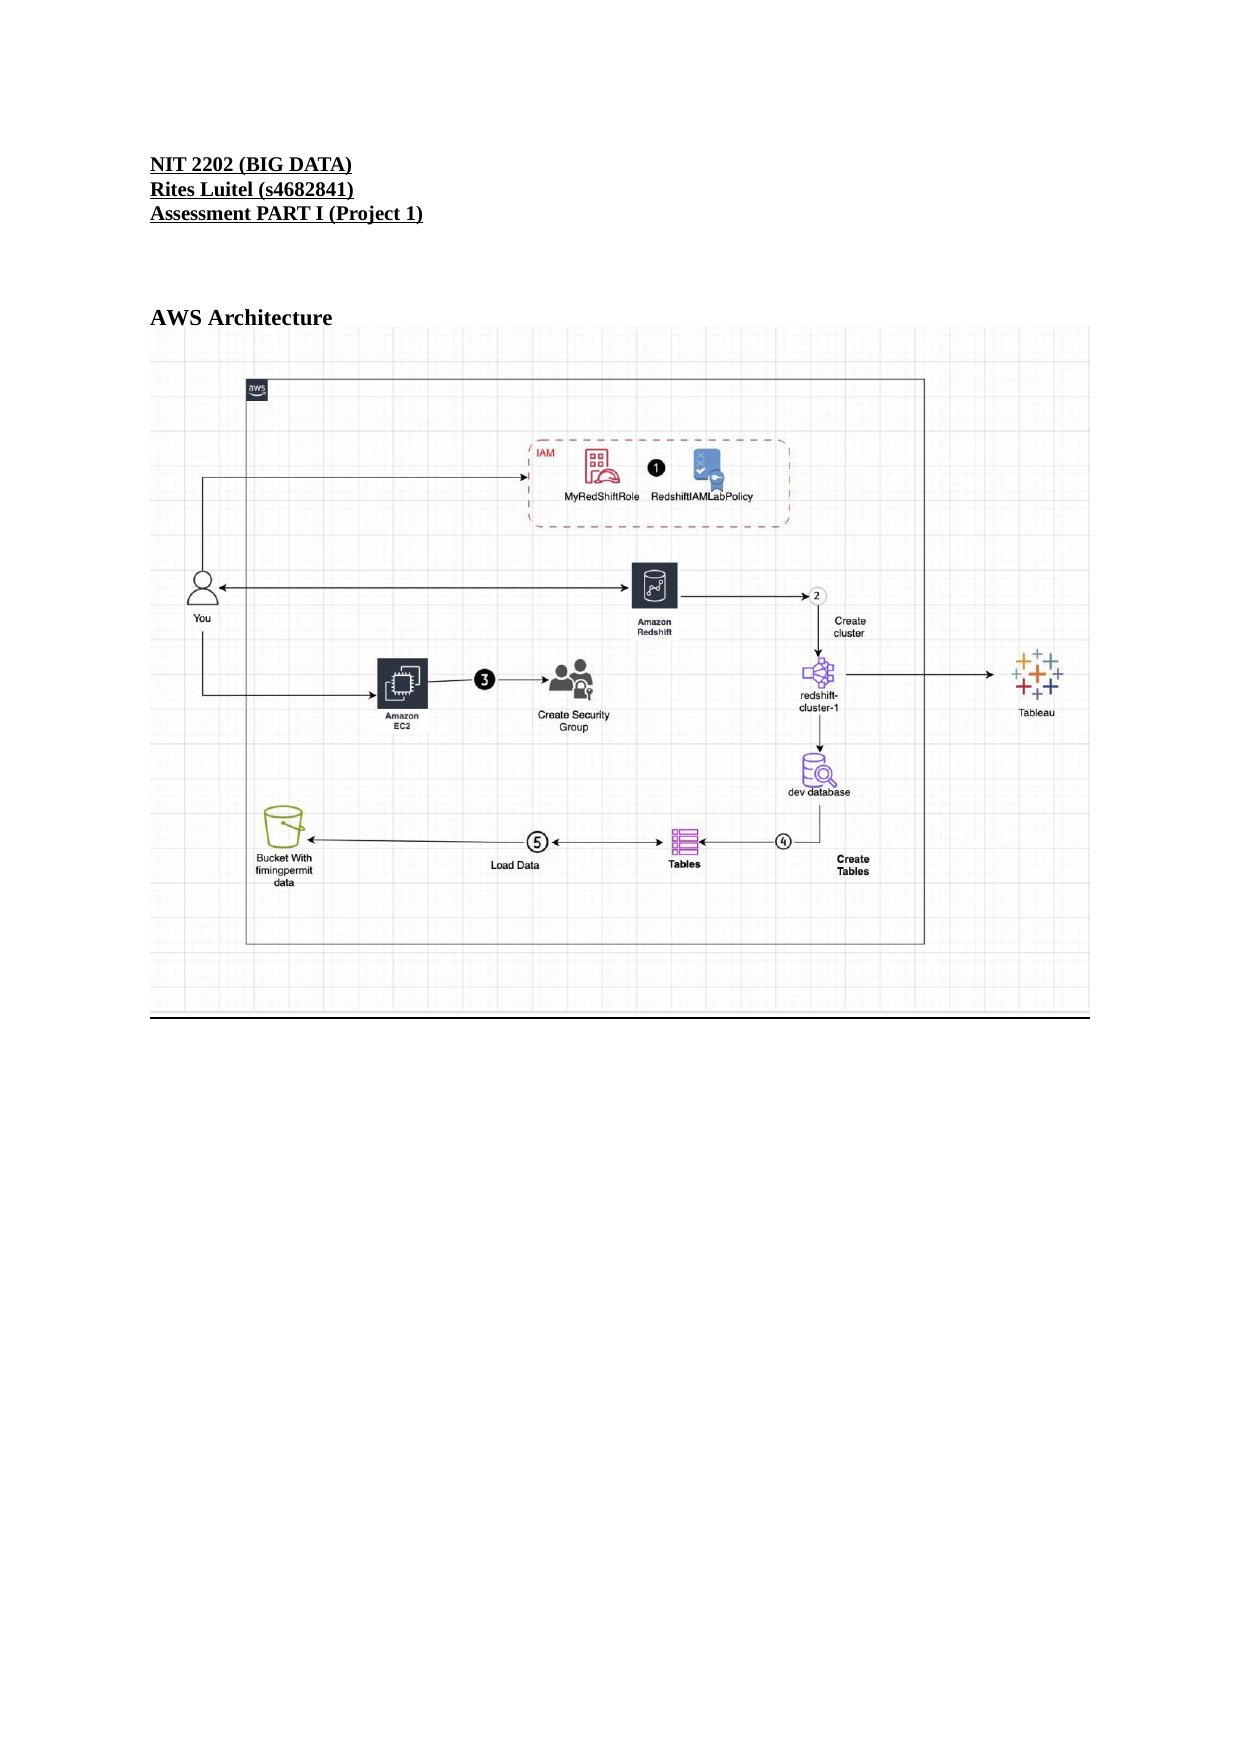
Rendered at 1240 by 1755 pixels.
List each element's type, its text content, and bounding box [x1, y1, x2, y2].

text_box AWS Architecture [147, 302, 336, 330]
text_box NIT 2202 (BIG DATA) Rites Luitel (s4682841) Assessment PART I (Project 1) [147, 151, 429, 225]
text_box [150, 327, 1091, 1014]
